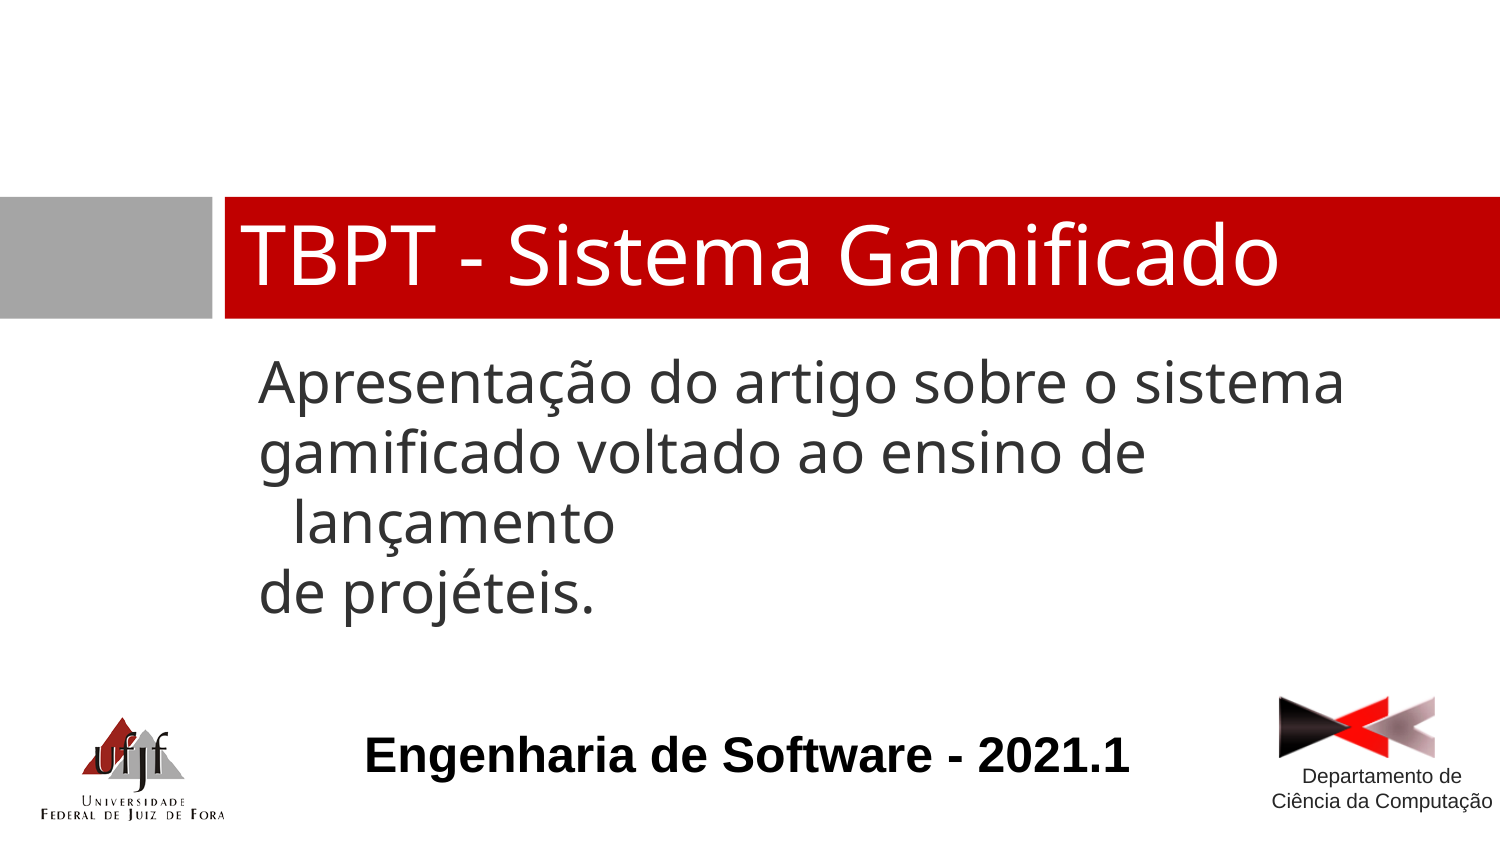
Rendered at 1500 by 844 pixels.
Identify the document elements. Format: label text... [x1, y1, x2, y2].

title TBPT - Sistema Gamificado [225, 205, 1475, 298]
list Apresentação do artigo sobre o sistema gamificado voltado ao ensino de lançamento de projéteis. [225, 337, 1394, 617]
picture [1268, 688, 1448, 768]
picture [41, 717, 224, 821]
